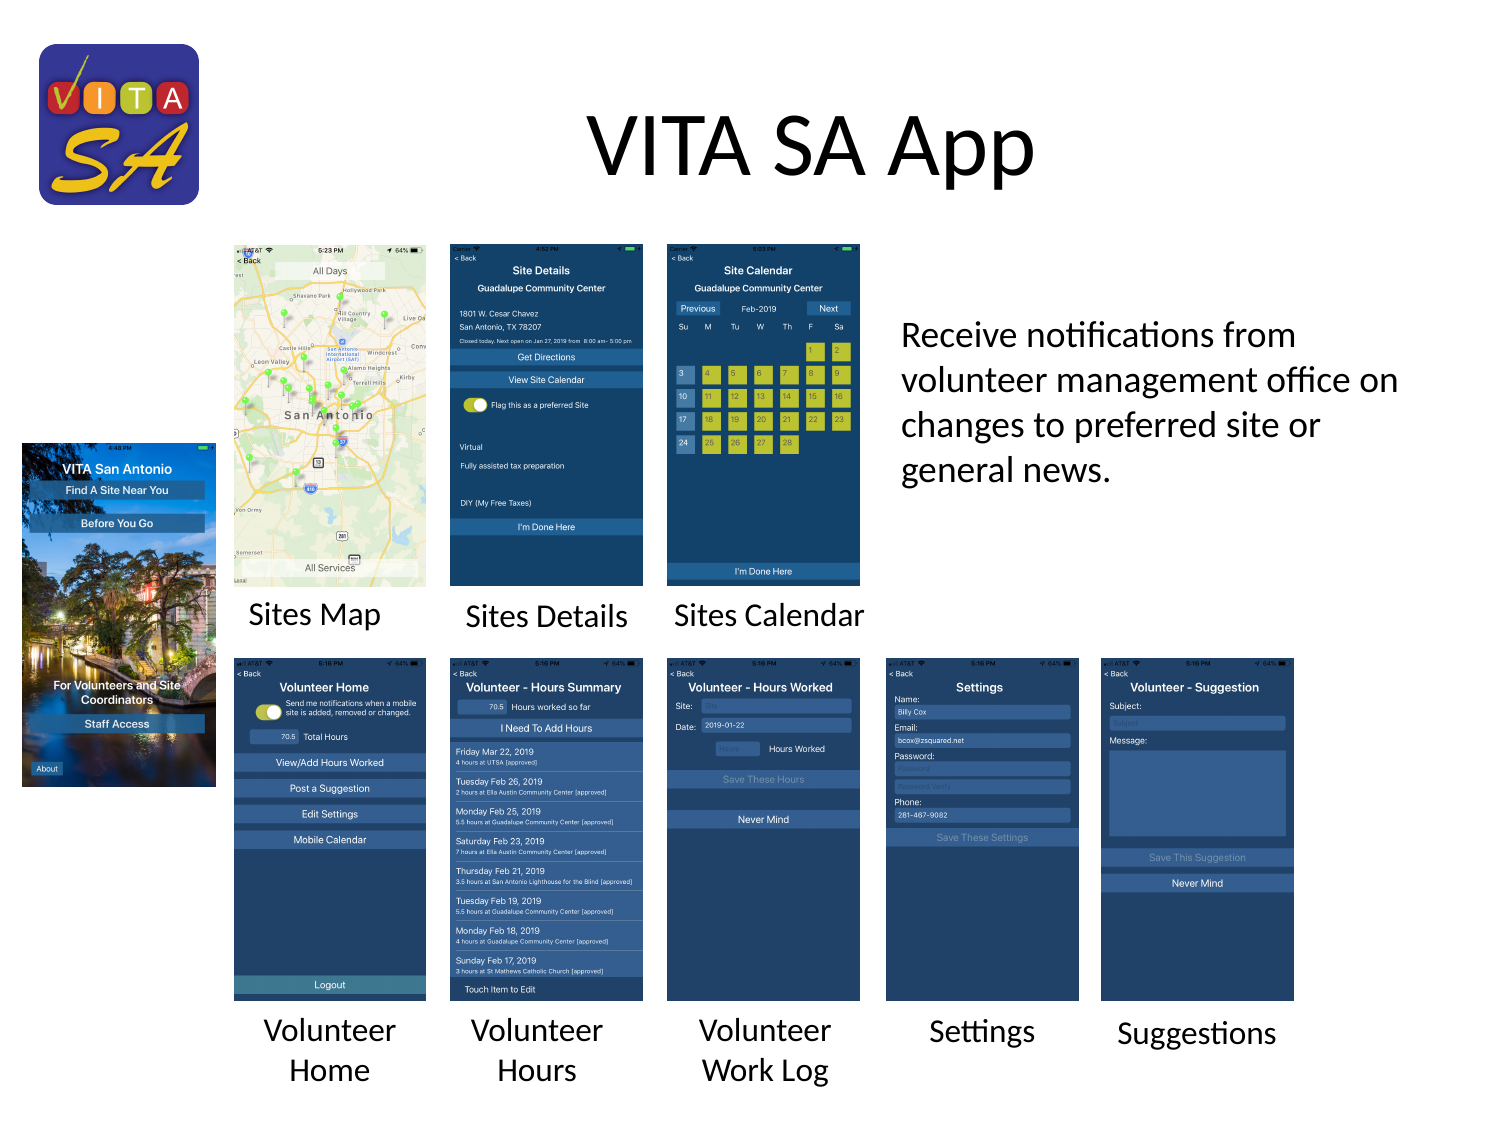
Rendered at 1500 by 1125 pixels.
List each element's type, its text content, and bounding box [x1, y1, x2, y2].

text_box Sites Details [450, 586, 659, 642]
picture [1100, 658, 1294, 1001]
text_box Sites Calendar [659, 586, 887, 641]
picture [22, 443, 216, 787]
picture [450, 244, 644, 586]
picture [39, 44, 199, 205]
text_box Volunteer Hours [441, 1000, 634, 1096]
text_box Settings [886, 1008, 1079, 1057]
text_box Sites Map [234, 594, 426, 640]
picture [667, 244, 860, 586]
picture [667, 658, 860, 1001]
title VITA SA App [198, 45, 1425, 233]
text_box Volunteer Work Log [655, 1000, 876, 1096]
text_box Receive notifications from volunteer management office on changes to preferred site or general news. [886, 302, 1427, 498]
picture [233, 245, 427, 588]
text_box Volunteer Home [234, 1008, 426, 1096]
picture [886, 658, 1079, 1001]
picture [450, 658, 644, 1001]
picture [233, 658, 427, 1001]
text_box Suggestions [1101, 1008, 1294, 1059]
